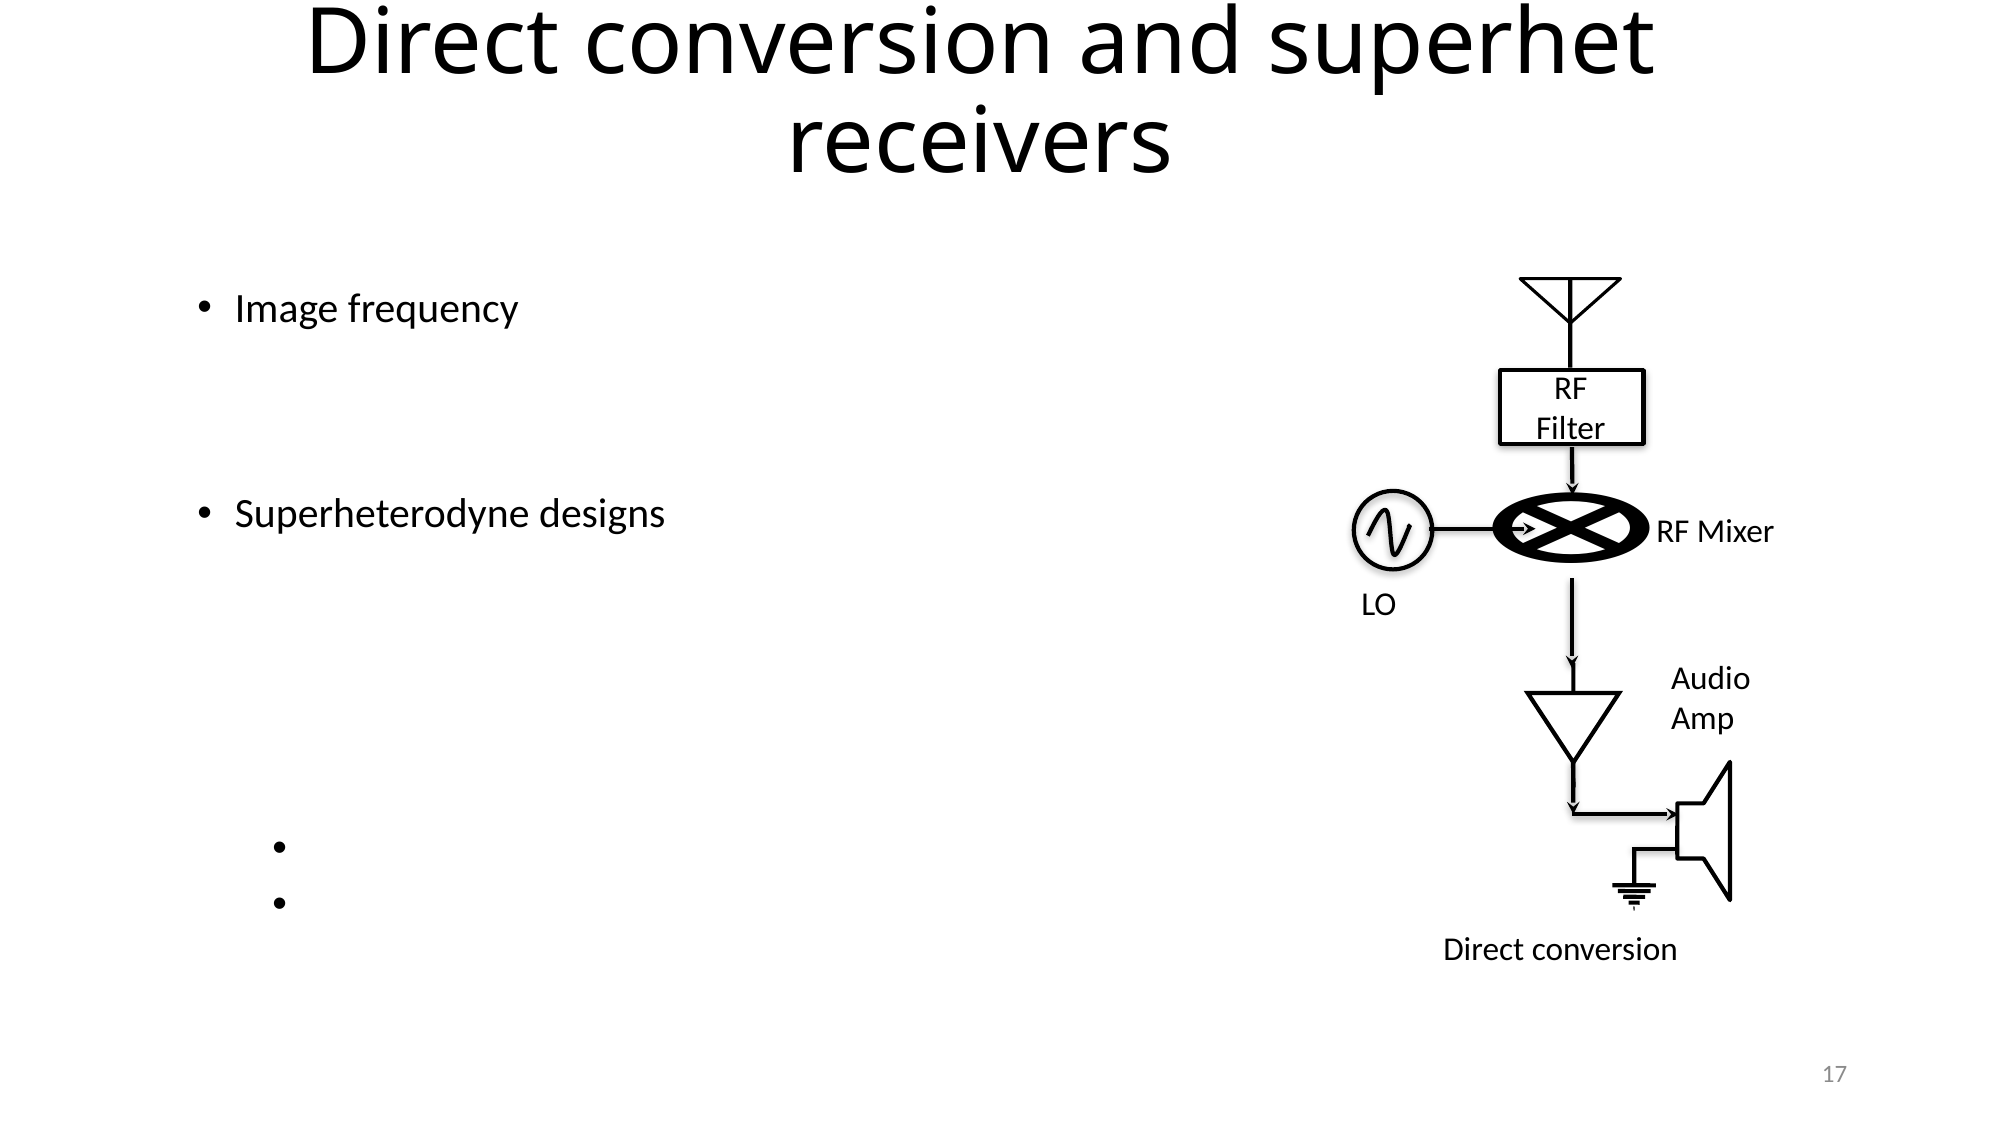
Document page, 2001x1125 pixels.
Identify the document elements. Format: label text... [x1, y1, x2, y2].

slide_number 17 [1412, 1042, 1863, 1103]
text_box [1353, 278, 1818, 976]
title Direct conversion and superhet receivers [117, 22, 1843, 165]
